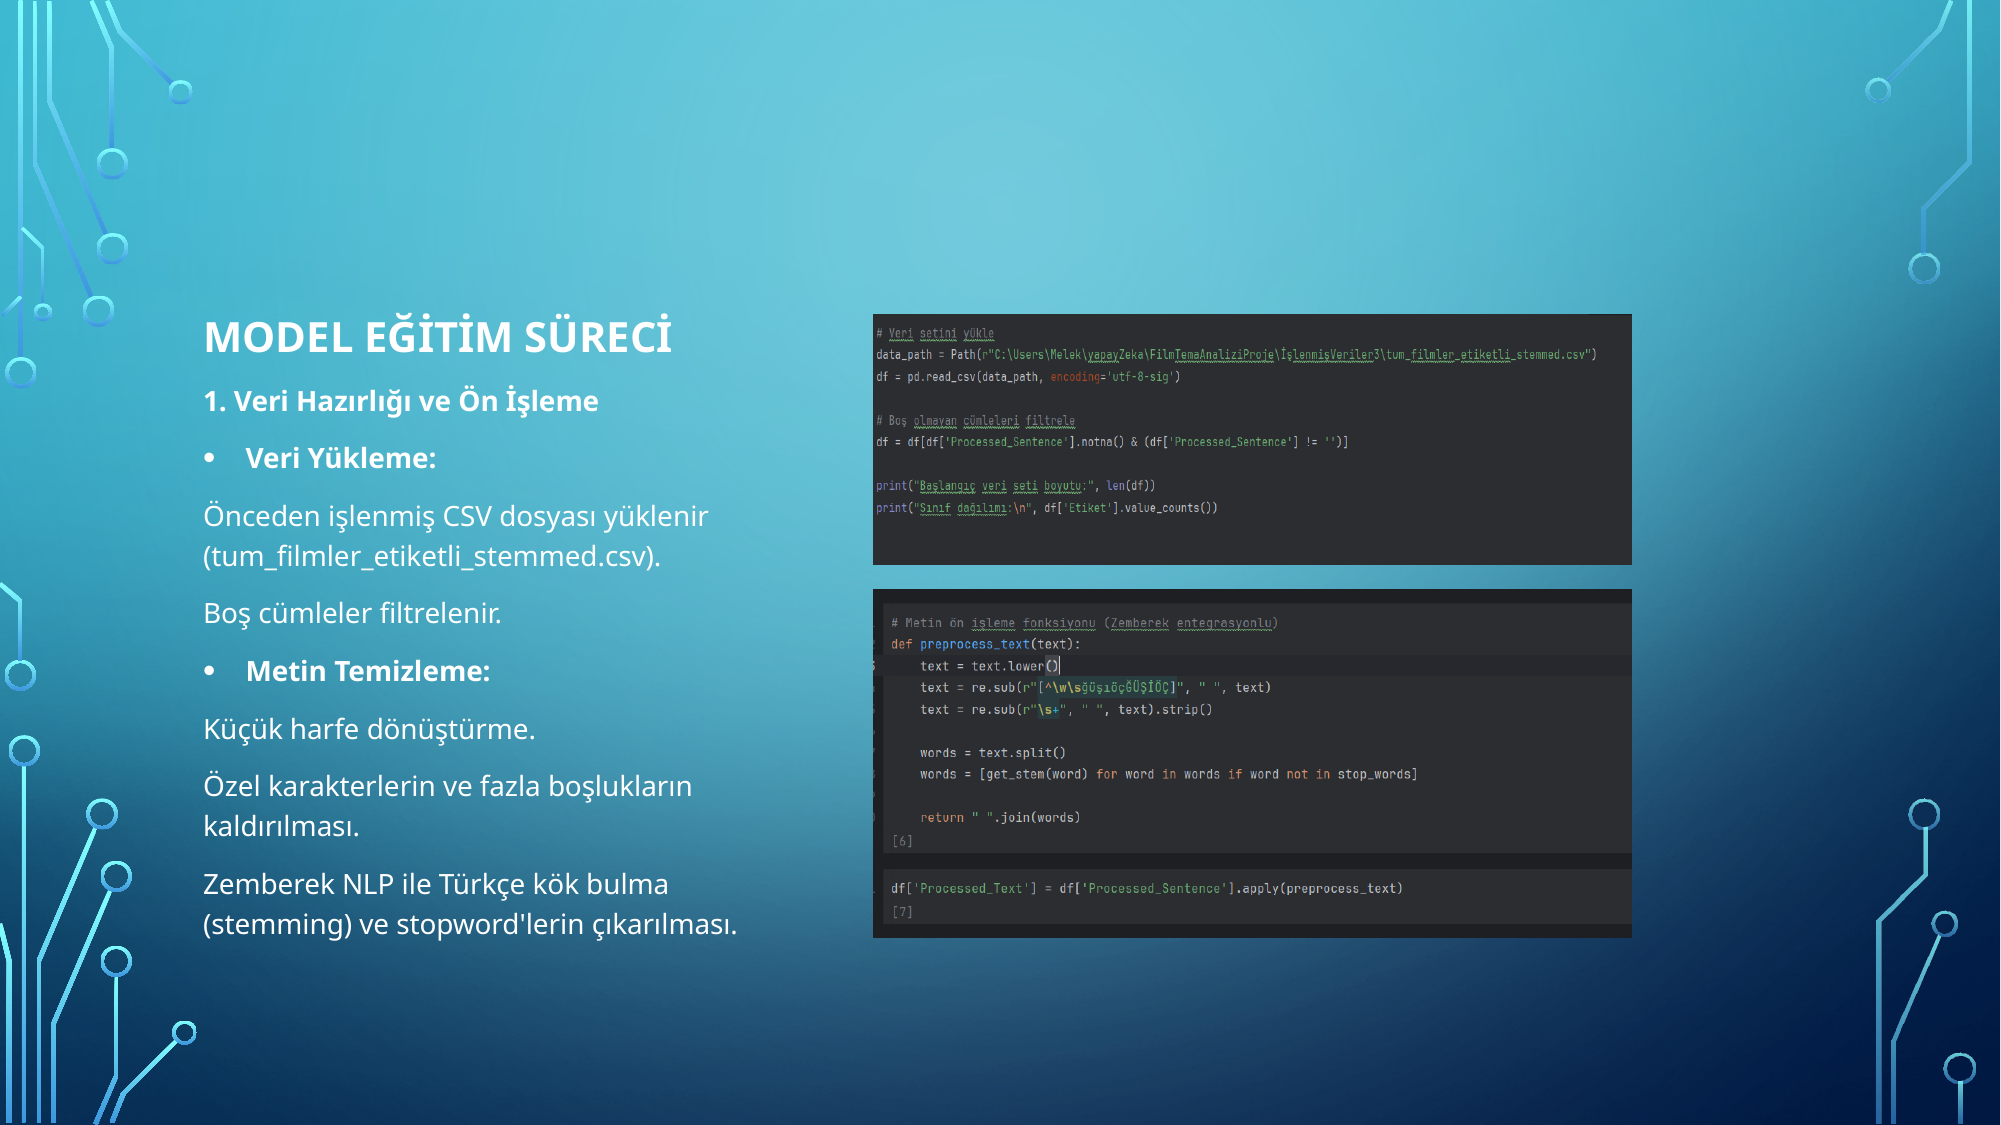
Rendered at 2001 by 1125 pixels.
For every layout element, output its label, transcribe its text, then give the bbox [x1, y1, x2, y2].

picture [872, 589, 1632, 938]
list 1. Veri Hazırlığı ve Ön İşleme Veri Yükleme: Önceden işlenmiş CSV dosyası yüklenir (tum_filmler_etiketli_stemmed.csv). Boş cümleler filtrelenir. Metin Temizleme: Küçük harfe dönüştürme. Özel karakterlerin ve fazla boşlukların kaldırılması. Zemberek NLP ile Türkçe kök bulma (stemming) ve stopword'lerin çıkarılması. [188, 369, 821, 950]
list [872, 314, 1632, 566]
title Model Eğitim süreci [188, 99, 821, 369]
